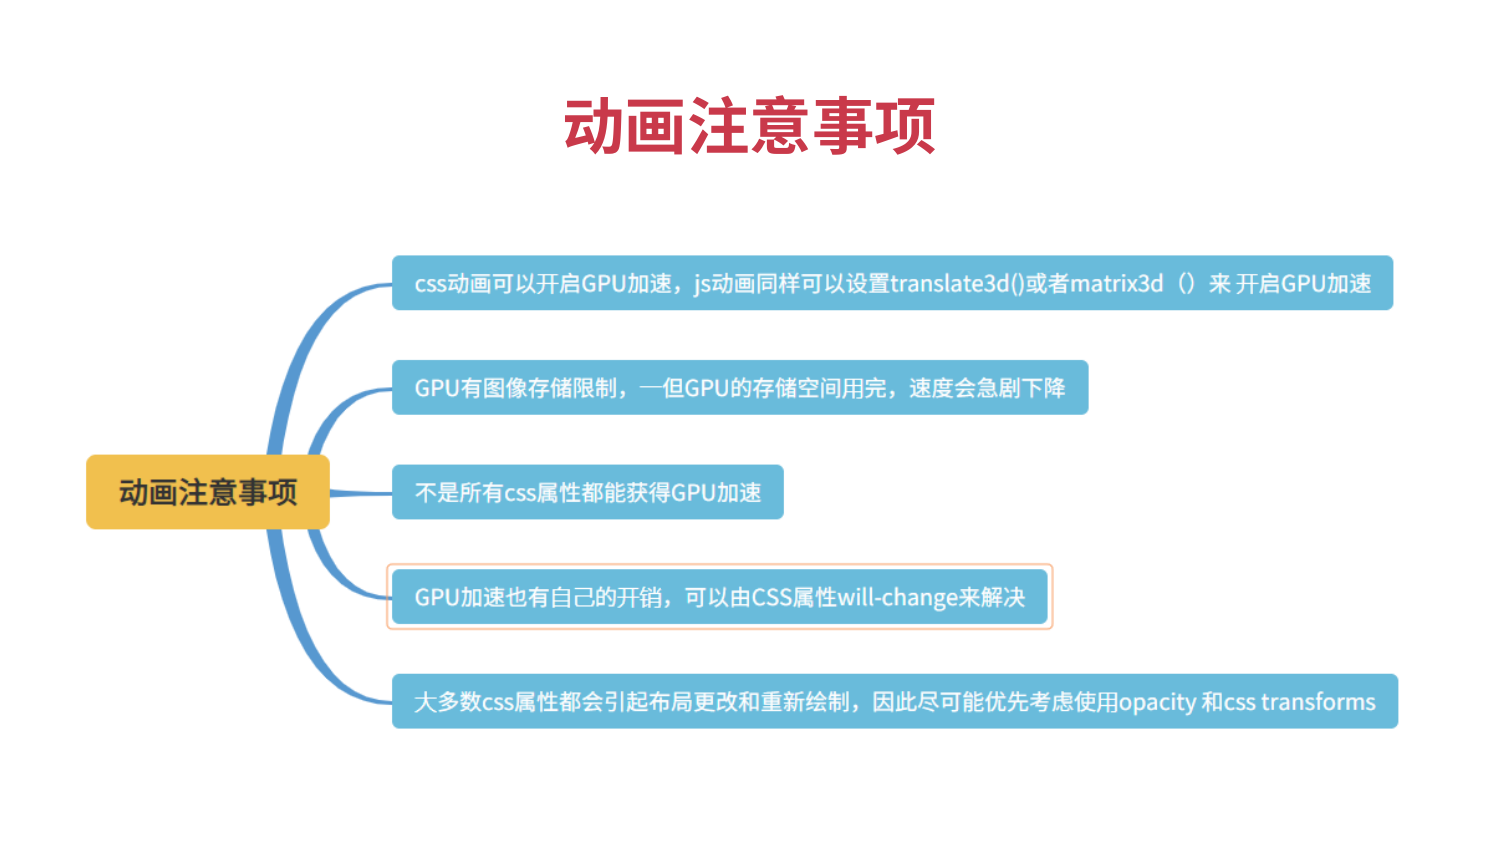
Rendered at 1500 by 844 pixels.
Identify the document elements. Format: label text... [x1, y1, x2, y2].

text_box 动画注意事项 [547, 79, 953, 170]
picture [29, 197, 1447, 781]
